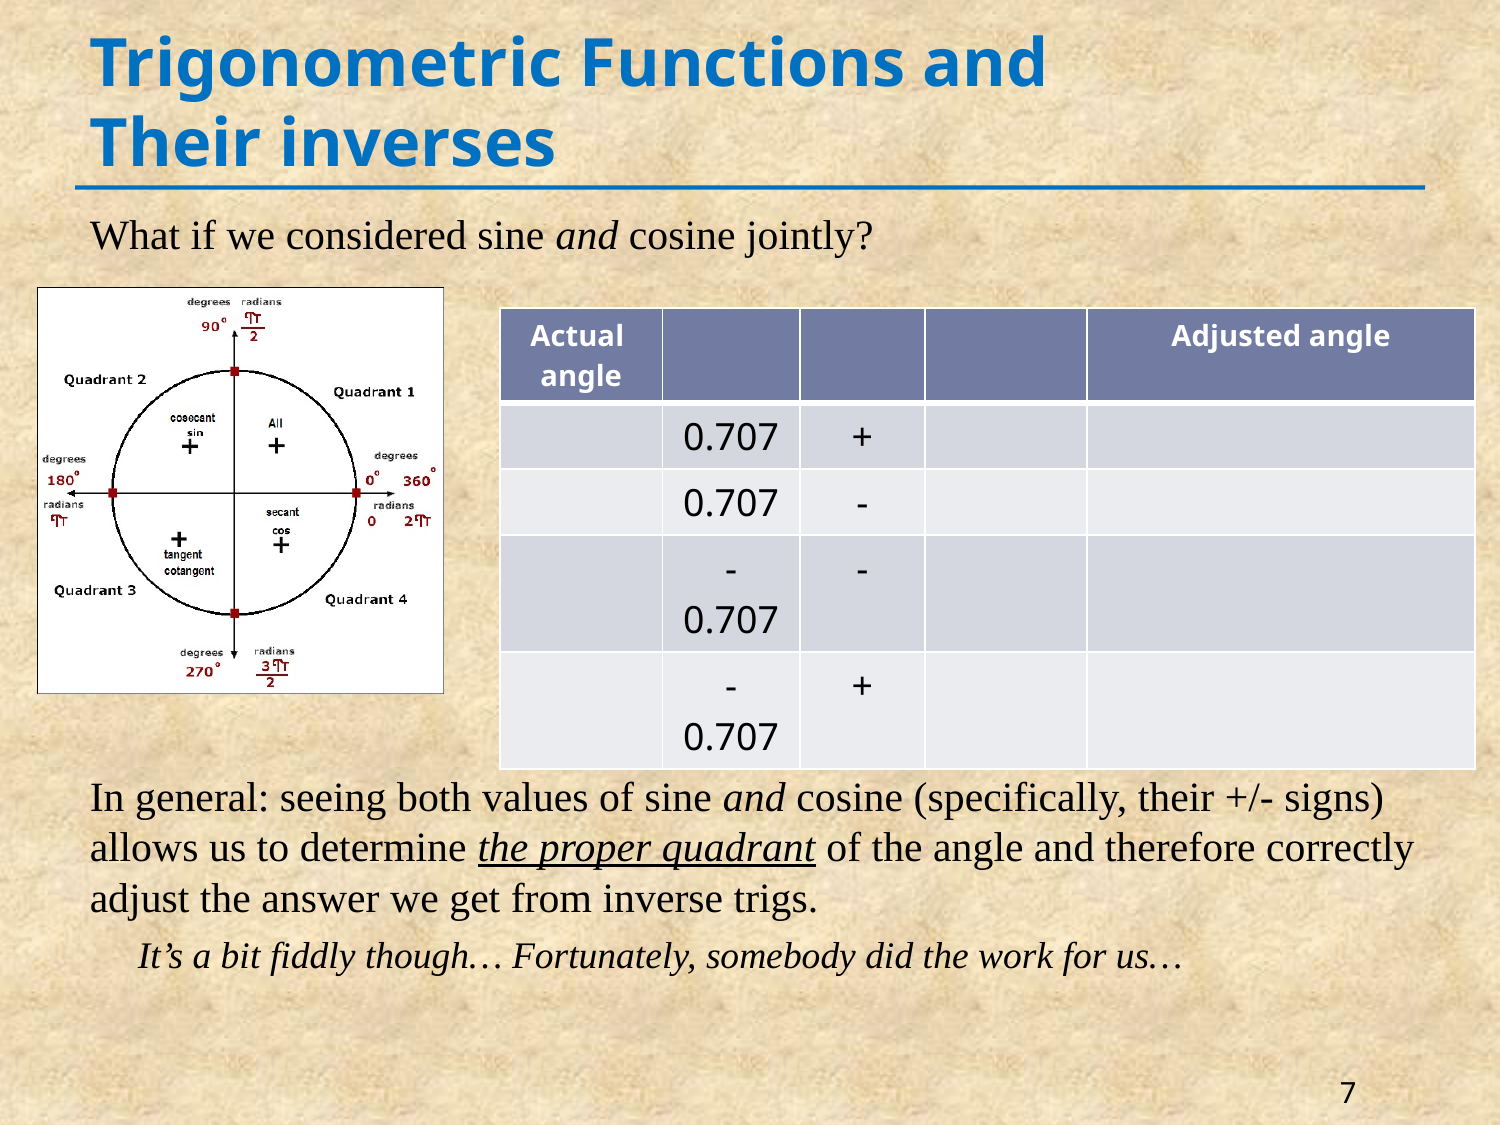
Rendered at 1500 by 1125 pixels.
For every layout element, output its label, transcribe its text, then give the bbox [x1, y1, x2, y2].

title Trigonometric Functions and Their inverses [75, 24, 1488, 188]
list What if we considered sine and cosine jointly? In general: seeing both values of sine and cosine (specifically, their +/- signs) allows us to determine the proper quadrant of the angle and therefore correctly adjust the answer we get from inverse trigs. It’s a bit fiddly though… Fortunately, somebody did the work for us… [75, 200, 1488, 1063]
picture [0, 0, 1500, 1125]
slide_number 7 [1325, 1066, 1425, 1125]
